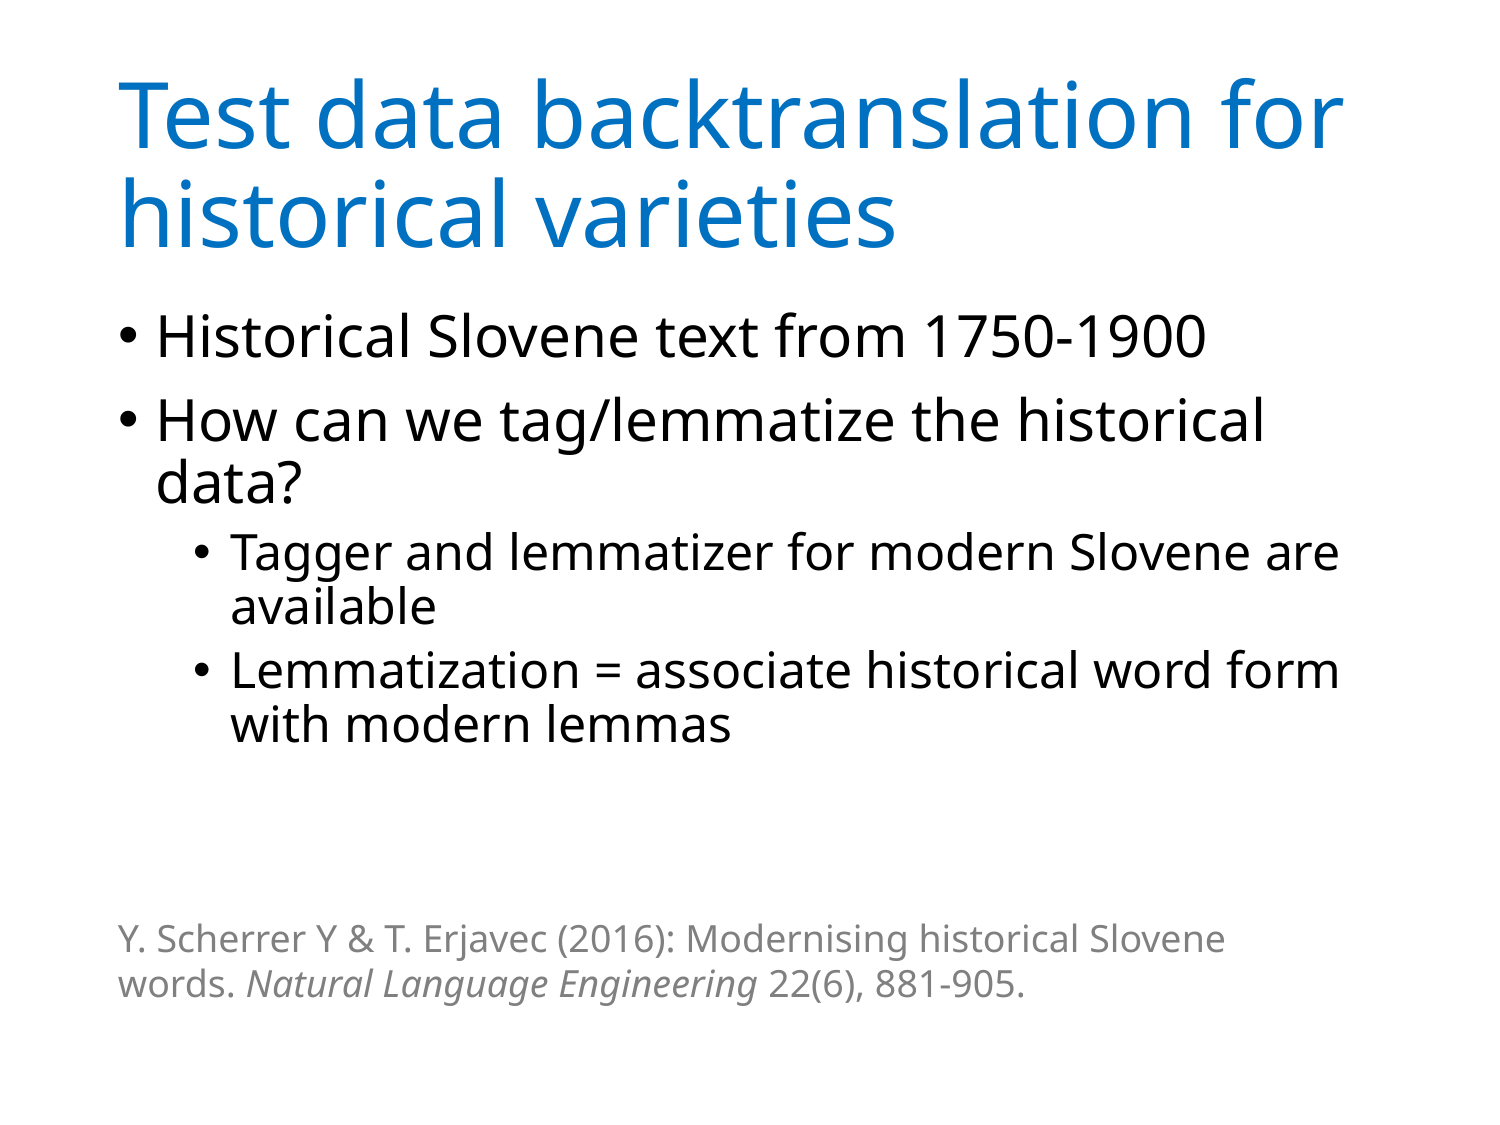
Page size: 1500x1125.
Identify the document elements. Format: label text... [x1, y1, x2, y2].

text_box Y. Scherrer Y & T. Erjavec (2016): Modernising historical Slovene words. Natural Language Engineering 22(6), 881-905. [103, 907, 1310, 1012]
list Historical Slovene text from 1750-1900 How can we tag/lemmatize the historical data? Tagger and lemmatizer for modern Slovene are available Lemmatization = associate historical word form with modern lemmas [103, 299, 1397, 1014]
title Test data backtranslation for historical varieties [103, 59, 1397, 278]
